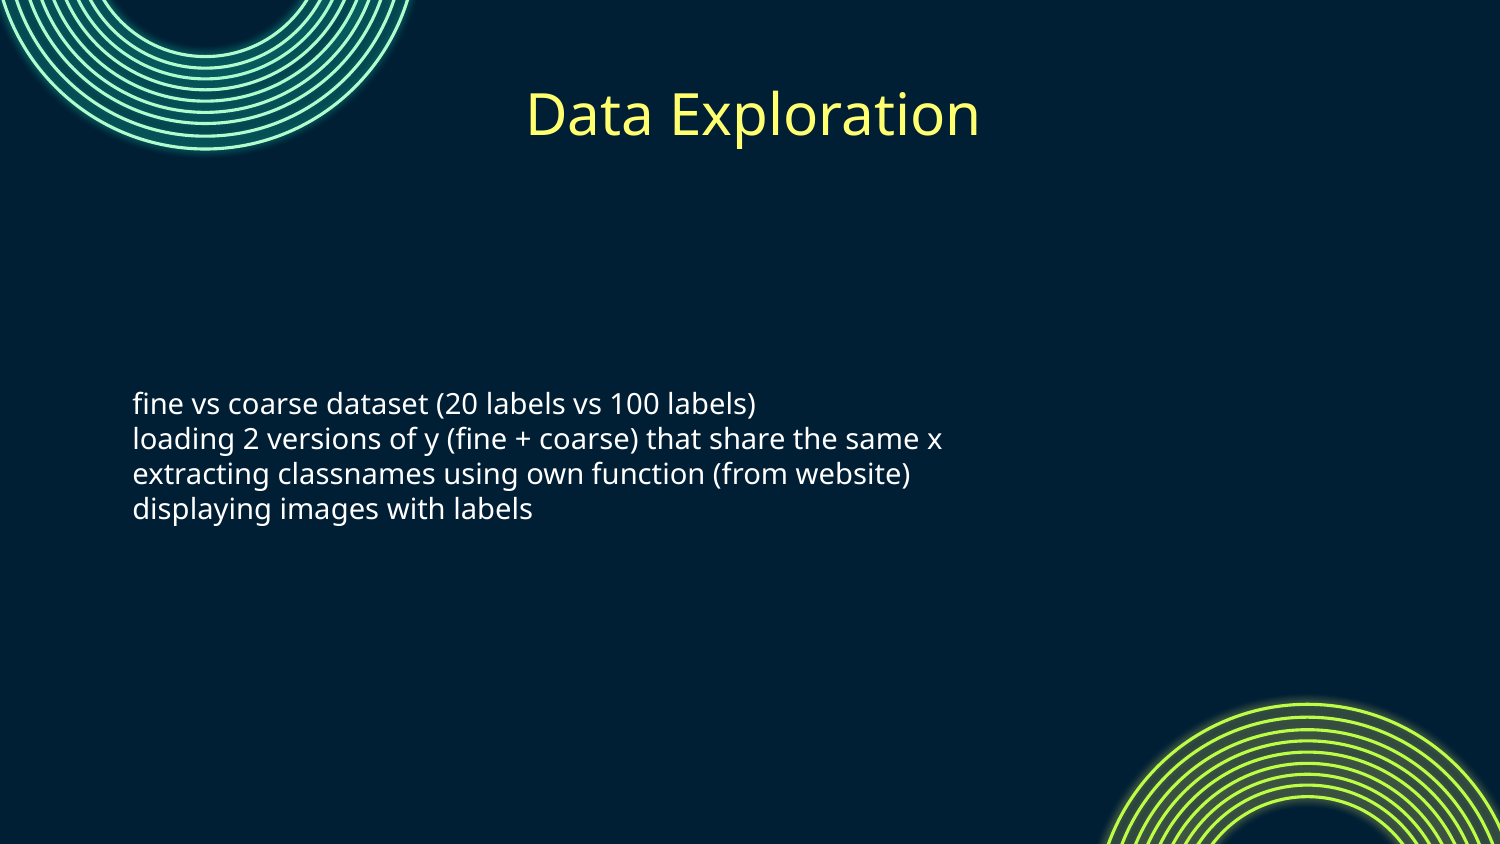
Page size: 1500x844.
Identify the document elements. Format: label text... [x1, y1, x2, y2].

list fine vs coarse dataset (20 labels vs 100 labels) loading 2 versions of y (fine + coarse) that share the same x extracting classnames using own function (from website) displaying images with labels [117, 154, 1391, 756]
title Data Exploration [116, 88, 1390, 137]
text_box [1095, 704, 1500, 844]
